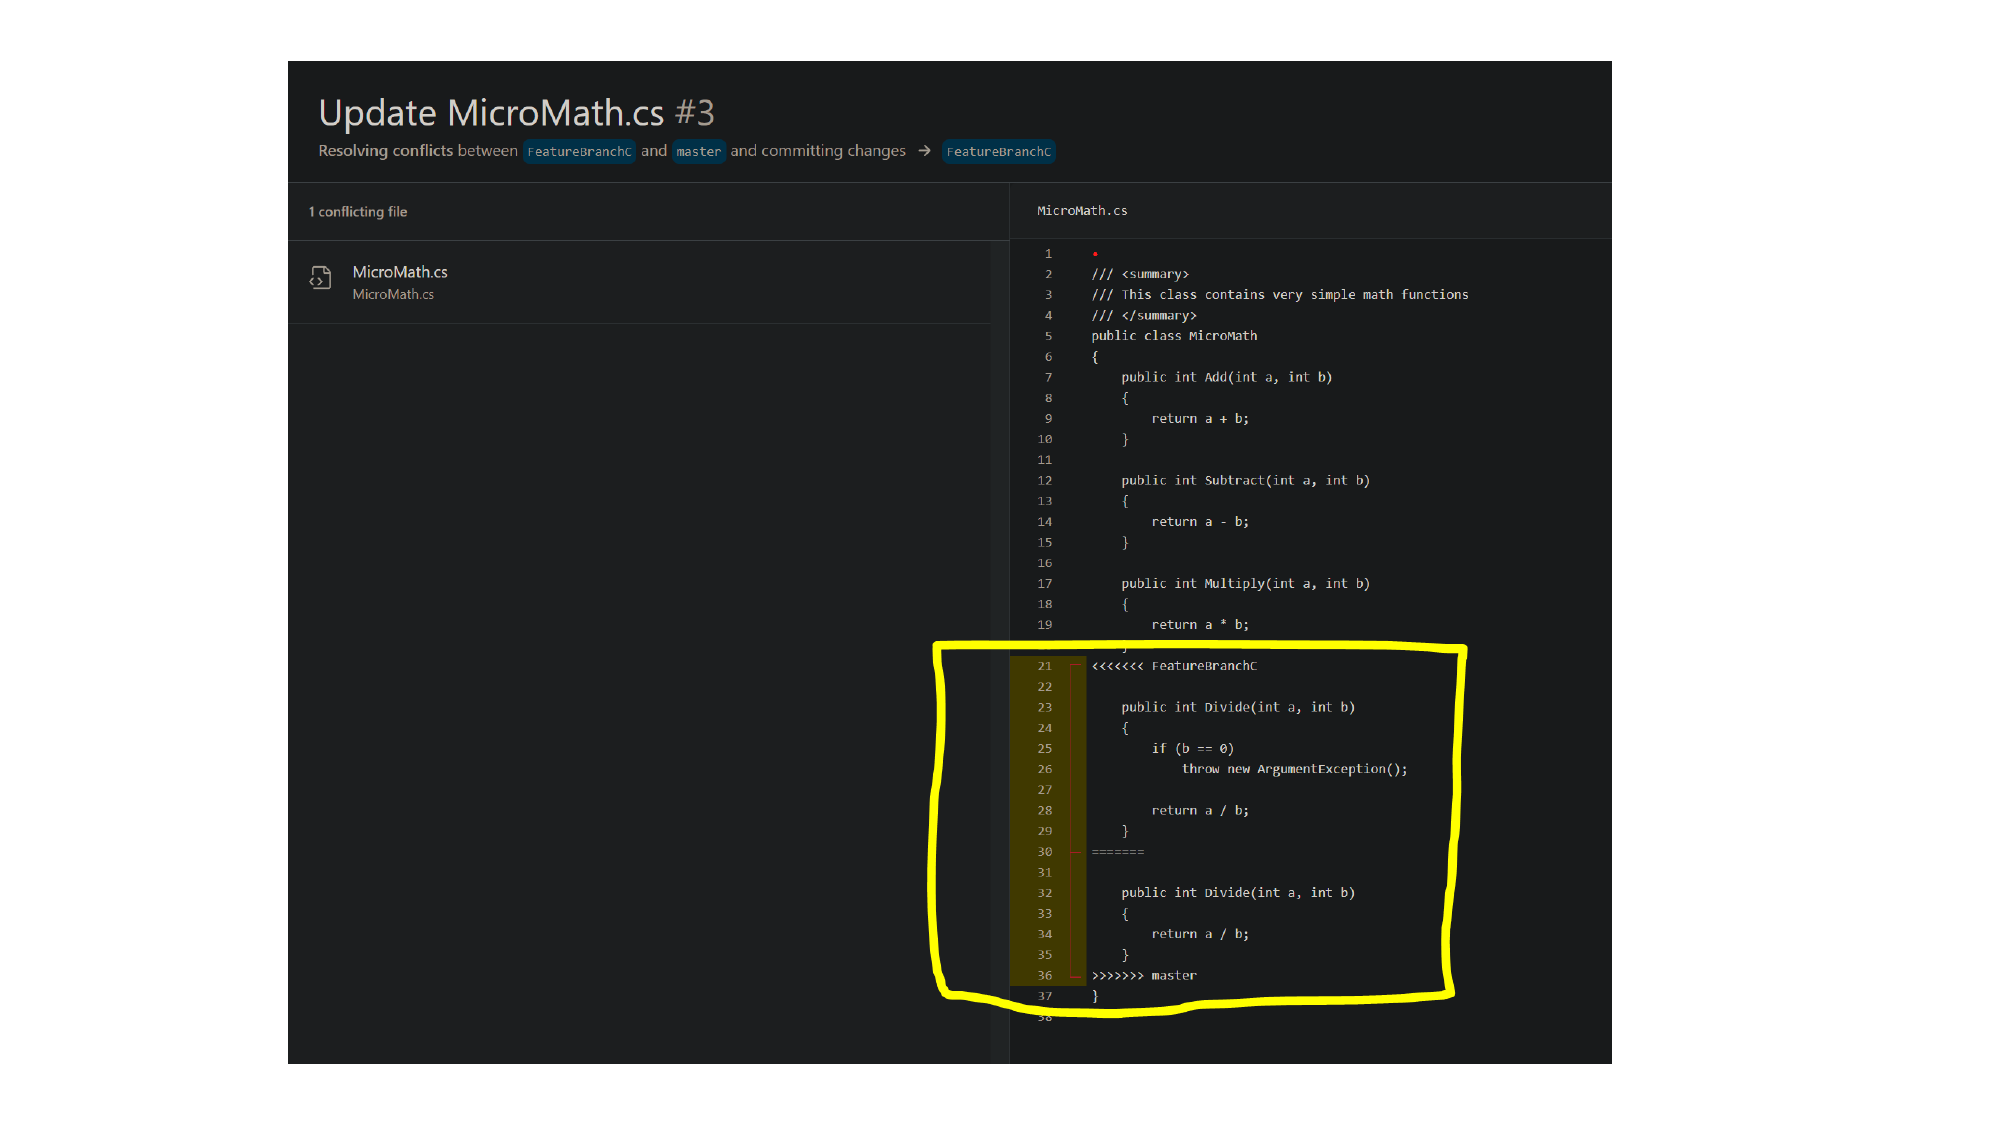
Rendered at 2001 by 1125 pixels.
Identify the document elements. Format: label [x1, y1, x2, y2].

picture [288, 61, 1612, 1064]
